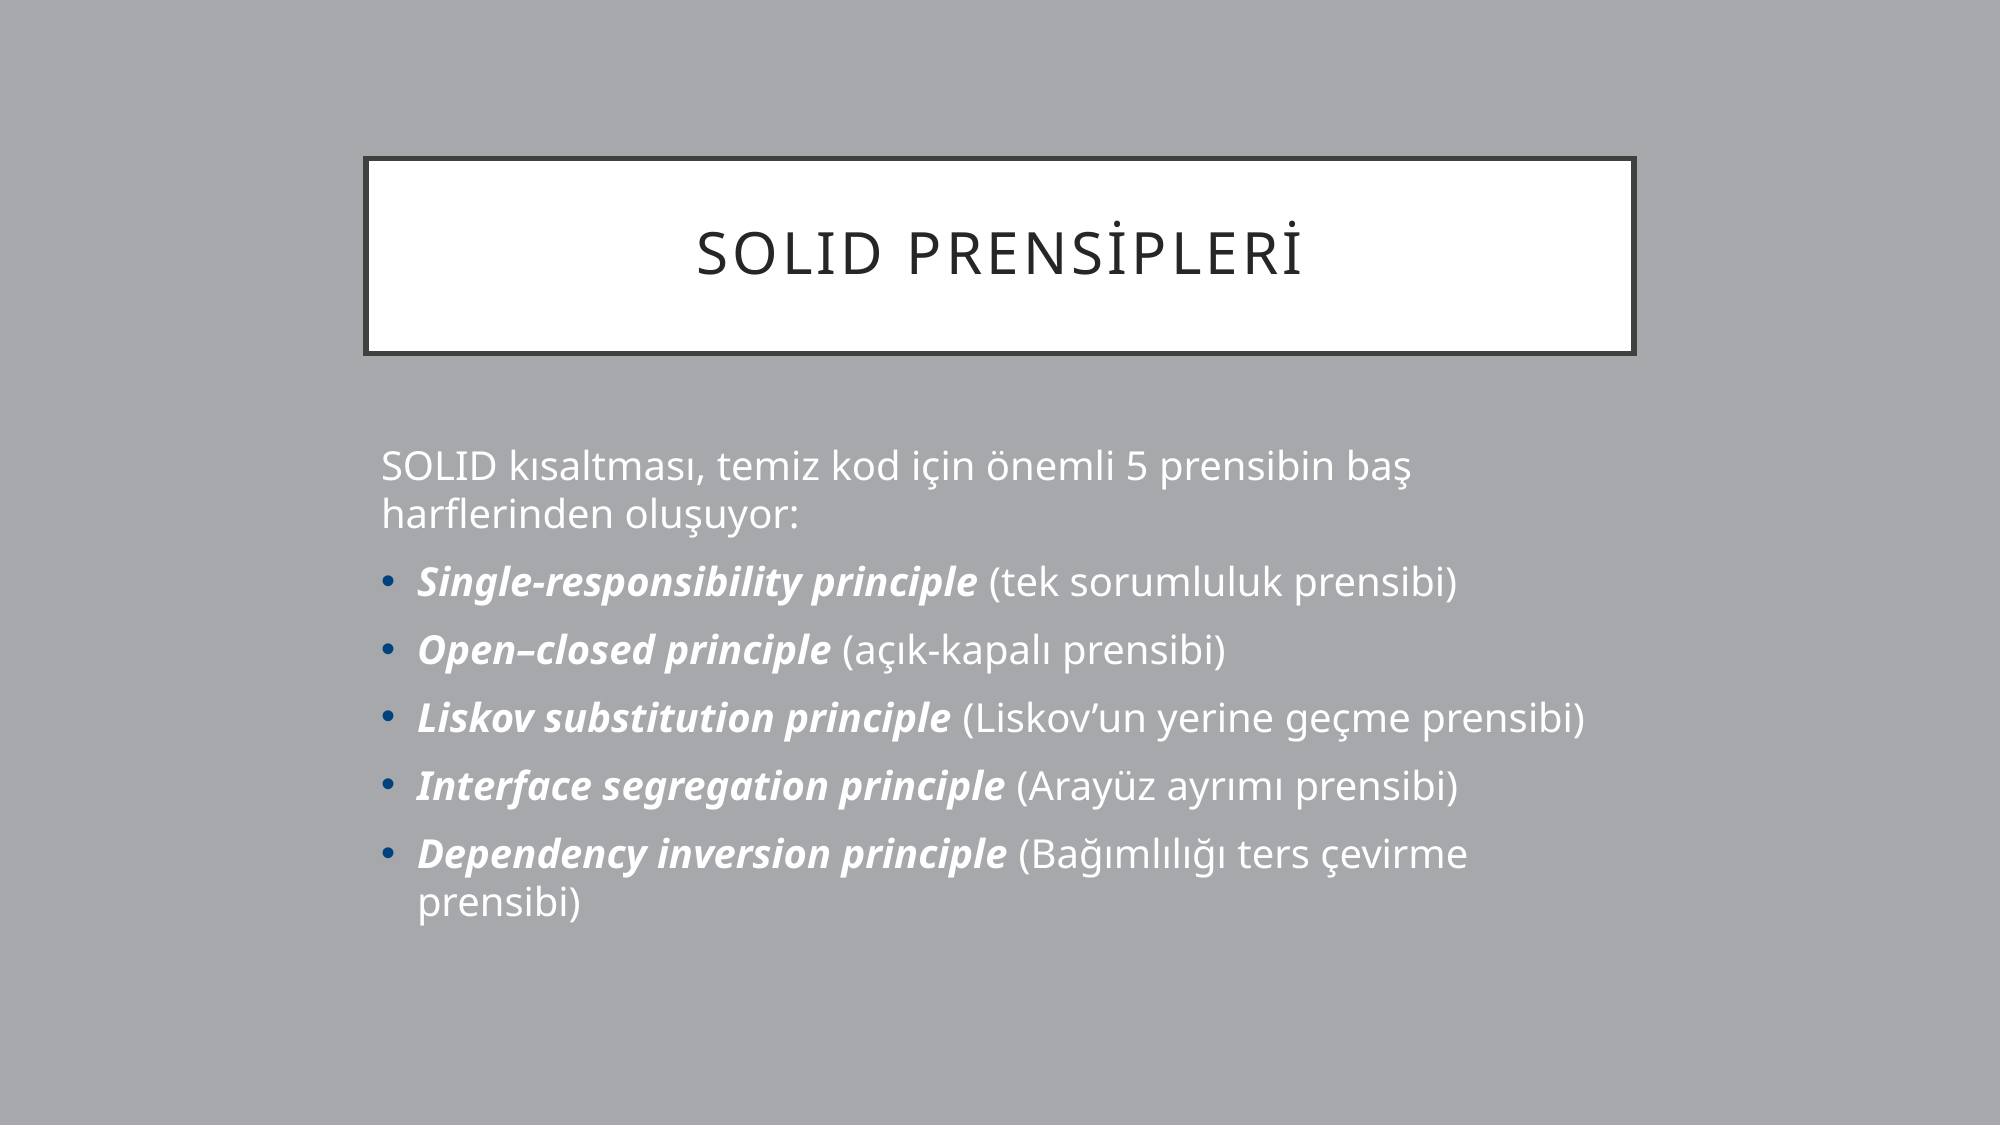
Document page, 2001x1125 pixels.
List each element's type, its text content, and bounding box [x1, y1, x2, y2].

title SOLID PRENSİPLERİ [363, 156, 1637, 356]
list SOLID kısaltması, temiz kod için önemli 5 prensibin baş harflerinden oluşuyor: Single-responsibility principle (tek sorumluluk prensibi) Open–closed principle (açık-kapalı prensibi) Liskov substitution principle (Liskov’un yerine geçme prensibi) Interface segregation principle (Arayüz ayrımı prensibi) Dependency inversion principle (Bağımlılığı ters çevirme prensibi) [366, 432, 1634, 942]
